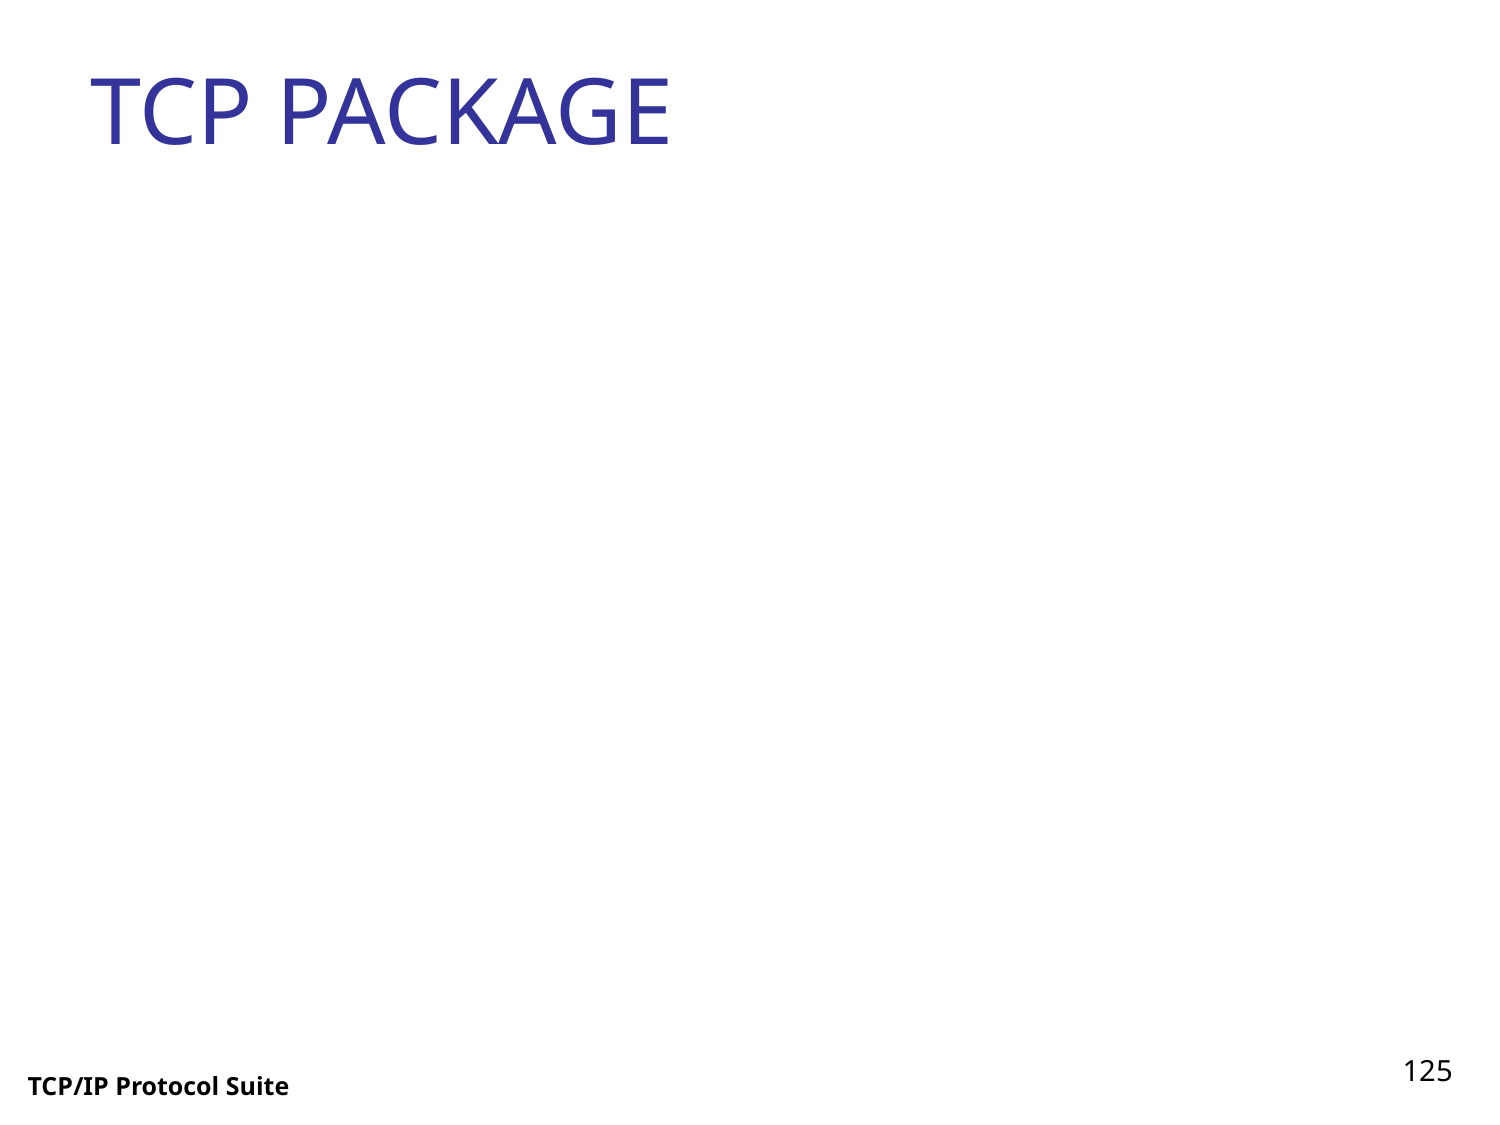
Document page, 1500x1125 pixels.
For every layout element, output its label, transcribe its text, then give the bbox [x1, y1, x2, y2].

text_box TCP/IP Protocol Suite [12, 1032, 488, 1108]
title TCP PACKAGE [75, 45, 1425, 233]
text_box 125 [1155, 1024, 1468, 1100]
